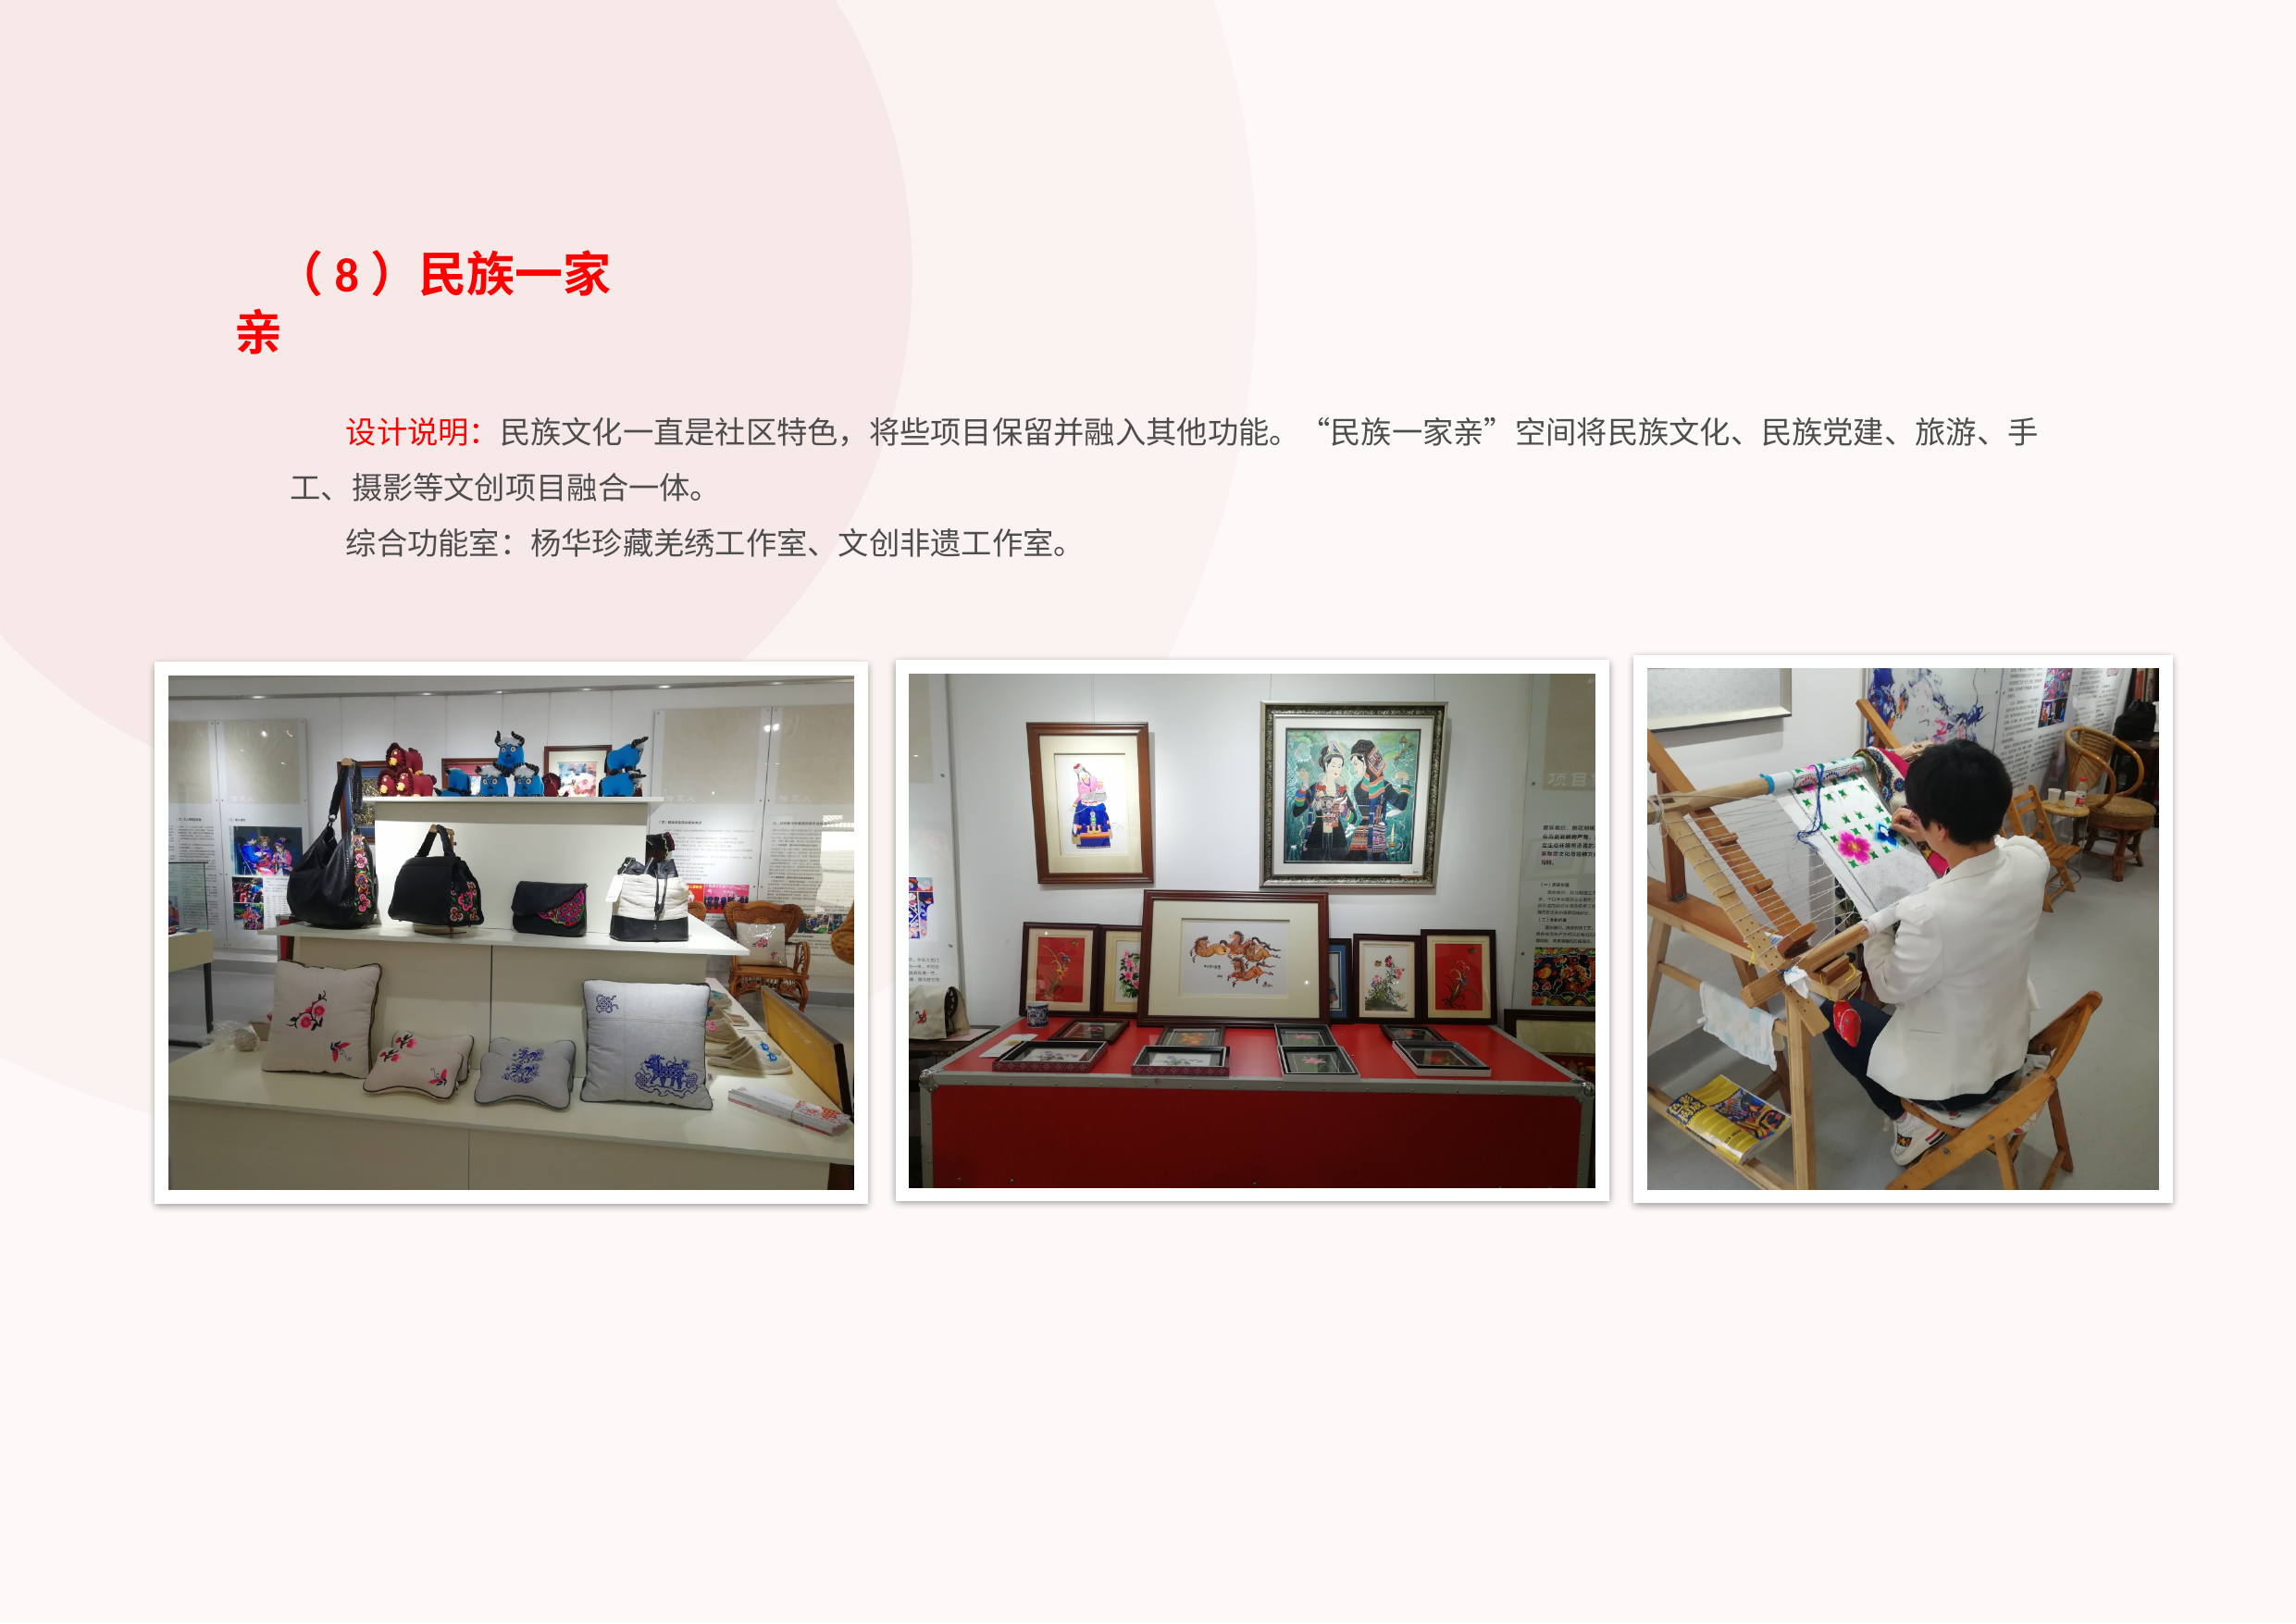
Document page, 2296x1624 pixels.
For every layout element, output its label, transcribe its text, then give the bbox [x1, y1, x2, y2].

text_box （8）民族一家亲 [220, 266, 633, 338]
picture [0, 0, 2296, 1624]
text_box 设计说明：民族文化一直是社区特色，将些项目保留并融入其他功能。“民族一家亲”空间将民族文化、民族党建、旅游、手工、摄影等文创项目融合一体。 综合功能室：杨华珍藏羌绣工作室、文创非遗工作室。 [276, 388, 2074, 568]
